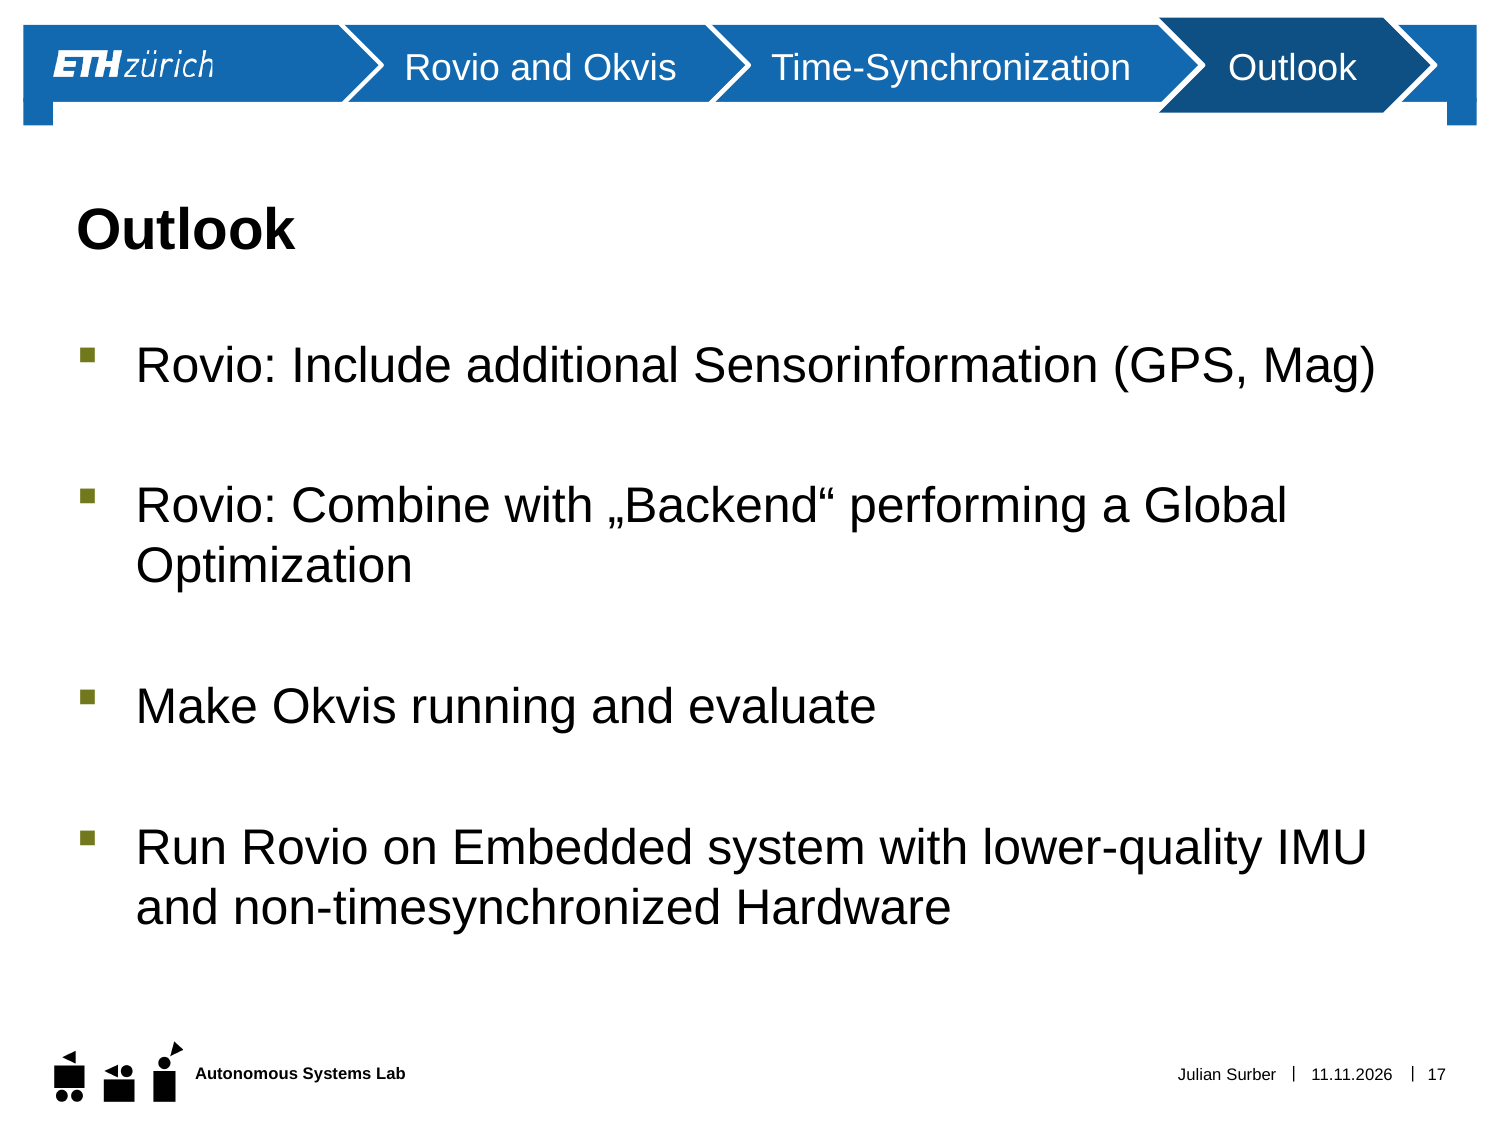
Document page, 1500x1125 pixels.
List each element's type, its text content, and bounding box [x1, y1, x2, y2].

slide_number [1302, 1034, 1403, 1112]
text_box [332, 15, 1436, 115]
slide_number 17 [1415, 1034, 1459, 1112]
title Outlook [53, 101, 1447, 262]
footer Julian Surber [750, 1034, 1277, 1112]
list Rovio: Include additional Sensorinformation (GPS, Mag) Rovio: Combine with „Backend“ performing a Global Optimization Make Okvis running and evaluate Run Rovio on Embedded system with lower-quality IMU and non-timesynchronized Hardware [53, 332, 1447, 1023]
